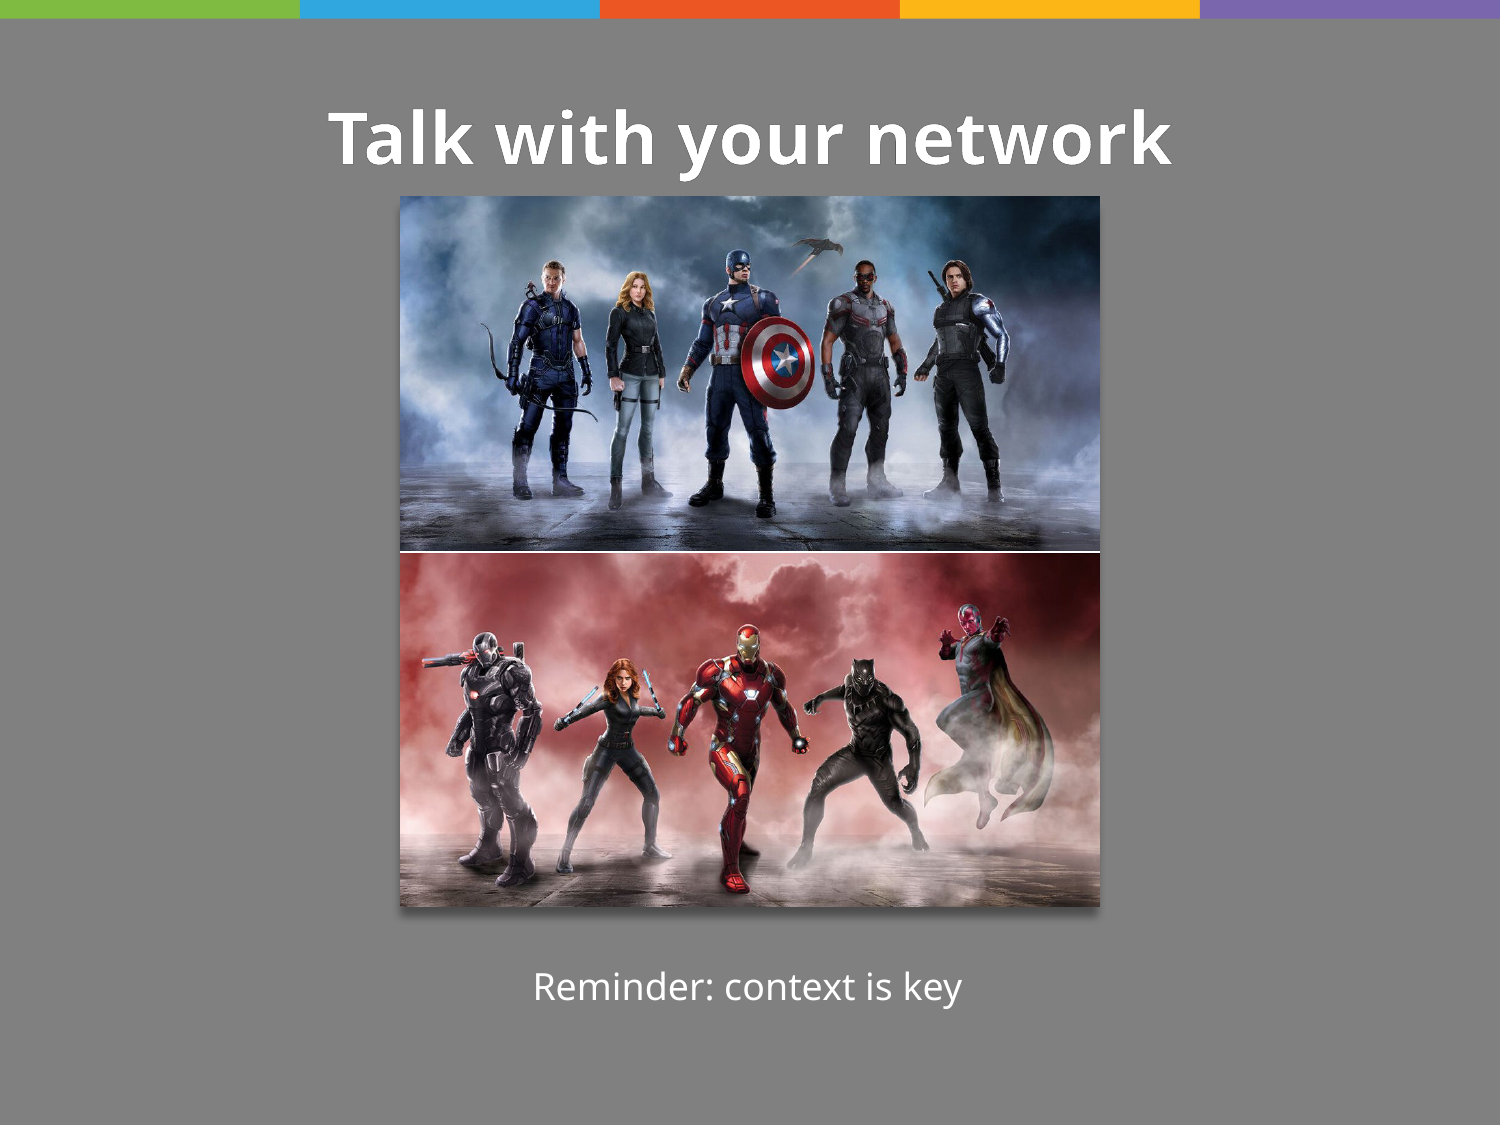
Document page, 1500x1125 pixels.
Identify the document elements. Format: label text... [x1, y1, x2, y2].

text_box Reminder: context is key [93, 955, 1402, 1016]
picture [400, 196, 1100, 907]
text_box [0, 0, 1500, 19]
text_box Talk with your network [311, 84, 1189, 187]
